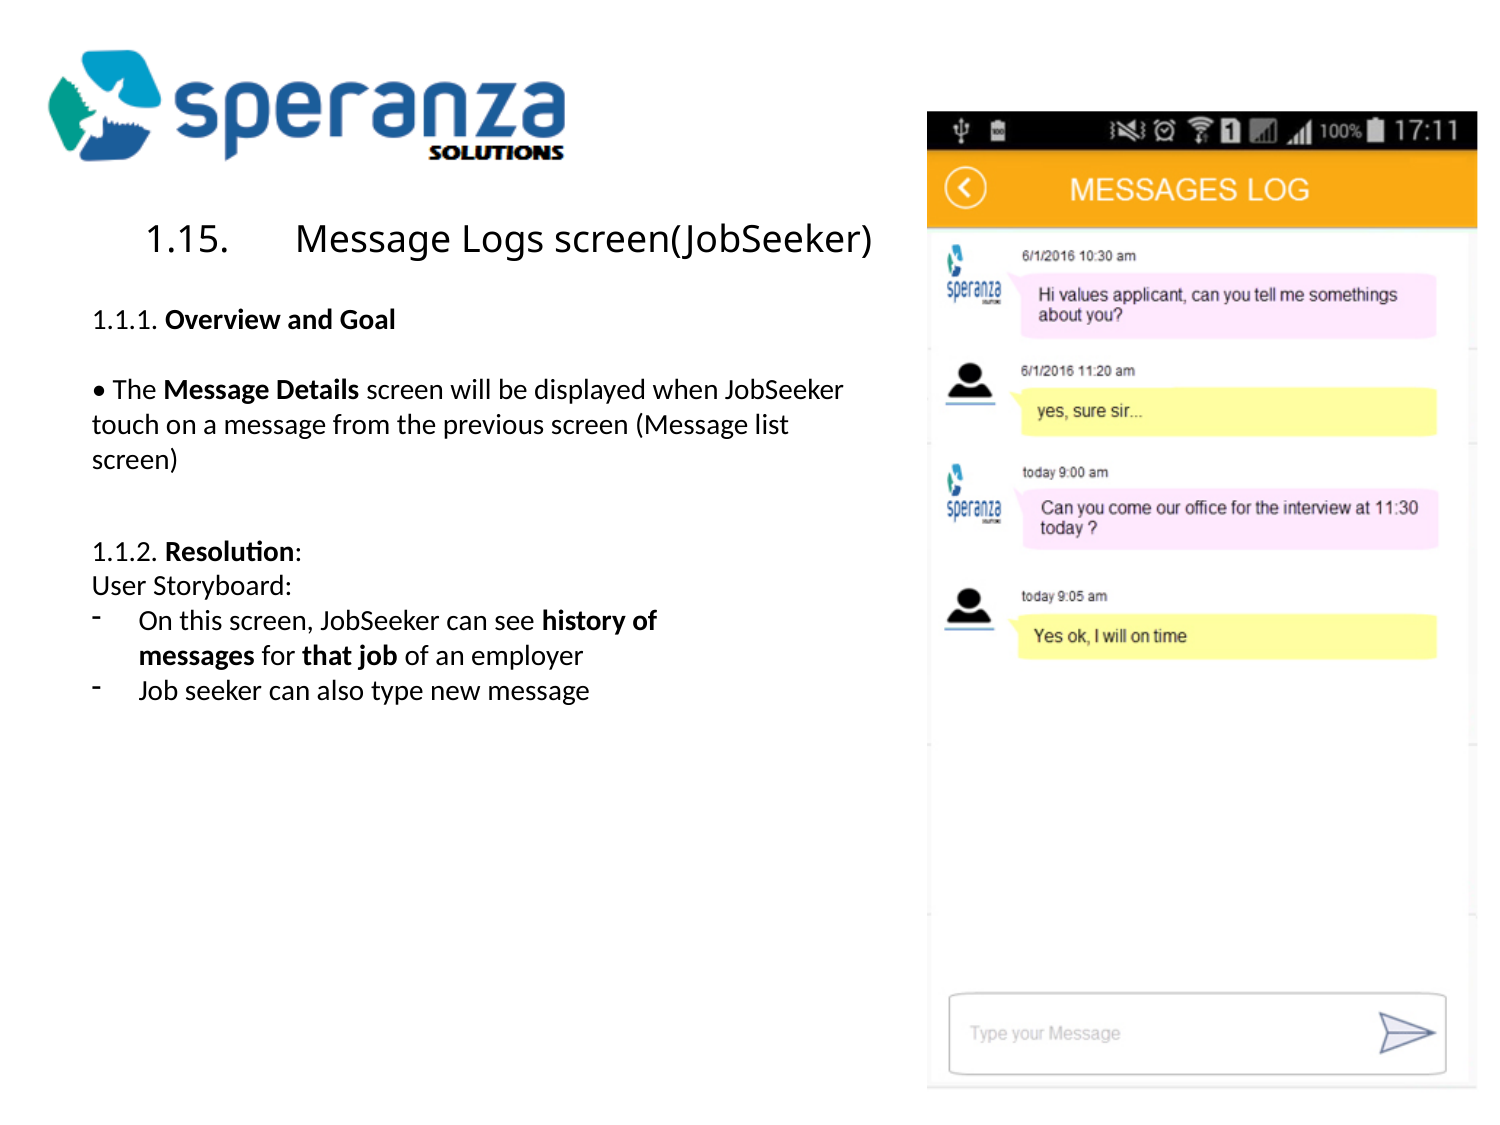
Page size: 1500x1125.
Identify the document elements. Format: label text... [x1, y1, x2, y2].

picture [17, 19, 601, 193]
text_box 1.1.2. Resolution: User Storyboard: On this screen, JobSeeker can see history of messages for that job of an employer Job seeker can also type new message [76, 524, 703, 749]
text_box 1.1.1. Overview and Goal • The Message Details screen will be displayed when JobSeeker touch on a message from the previous screen (Message list screen) [77, 292, 869, 483]
text_box 1.15. Message Logs screen(JobSeeker) [130, 208, 888, 268]
picture [926, 110, 1480, 1107]
